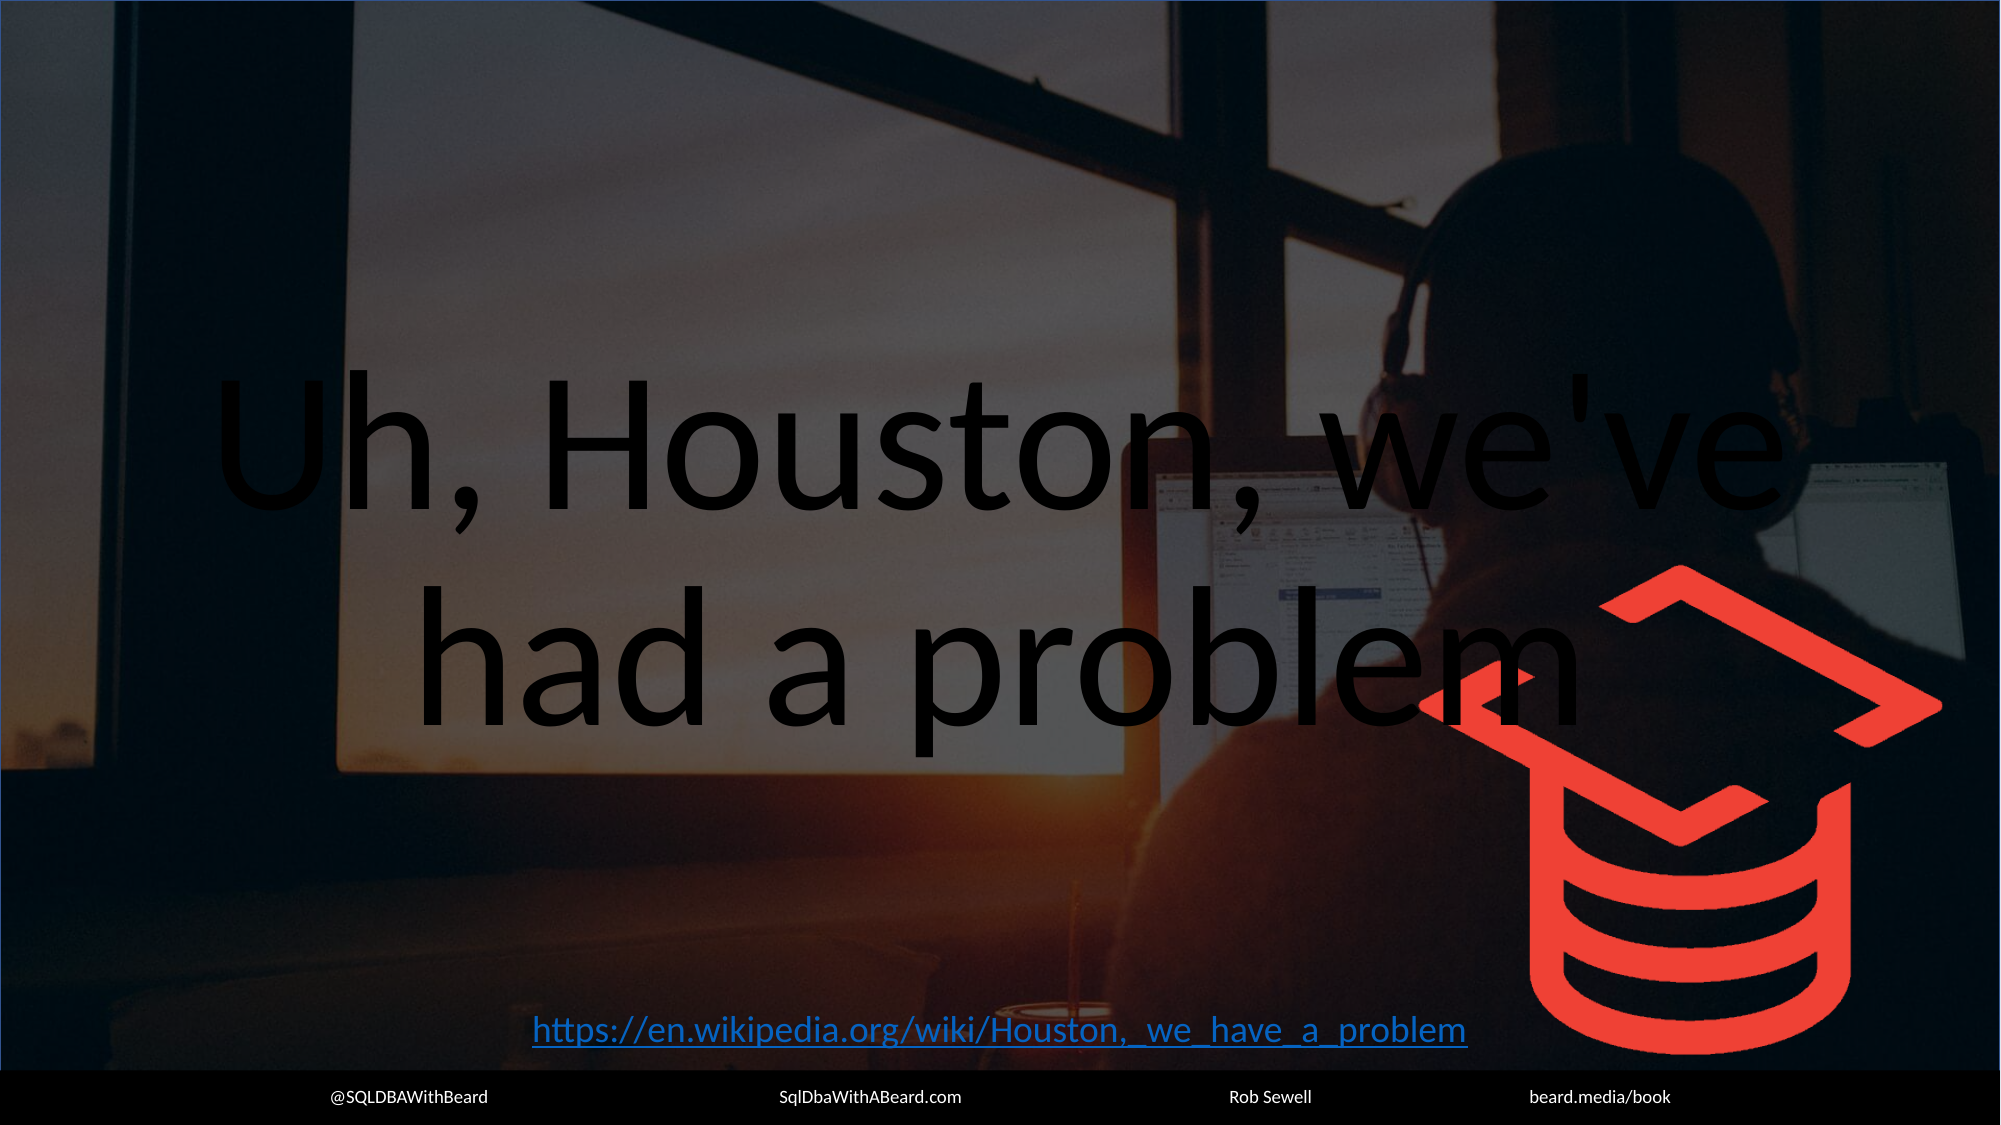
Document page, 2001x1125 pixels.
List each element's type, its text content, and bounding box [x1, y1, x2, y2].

text_box https://en.wikipedia.org/wiki/Houston,_we_have_a_problem [517, 998, 1483, 1058]
list Uh, Houston, we've had a problem [135, 329, 1865, 563]
text_box @SQLDBAWithBeard SqlDbaWithABeard.com Rob Sewell beard.media/book [0, 1070, 2000, 1125]
picture [1, 1, 2000, 1070]
